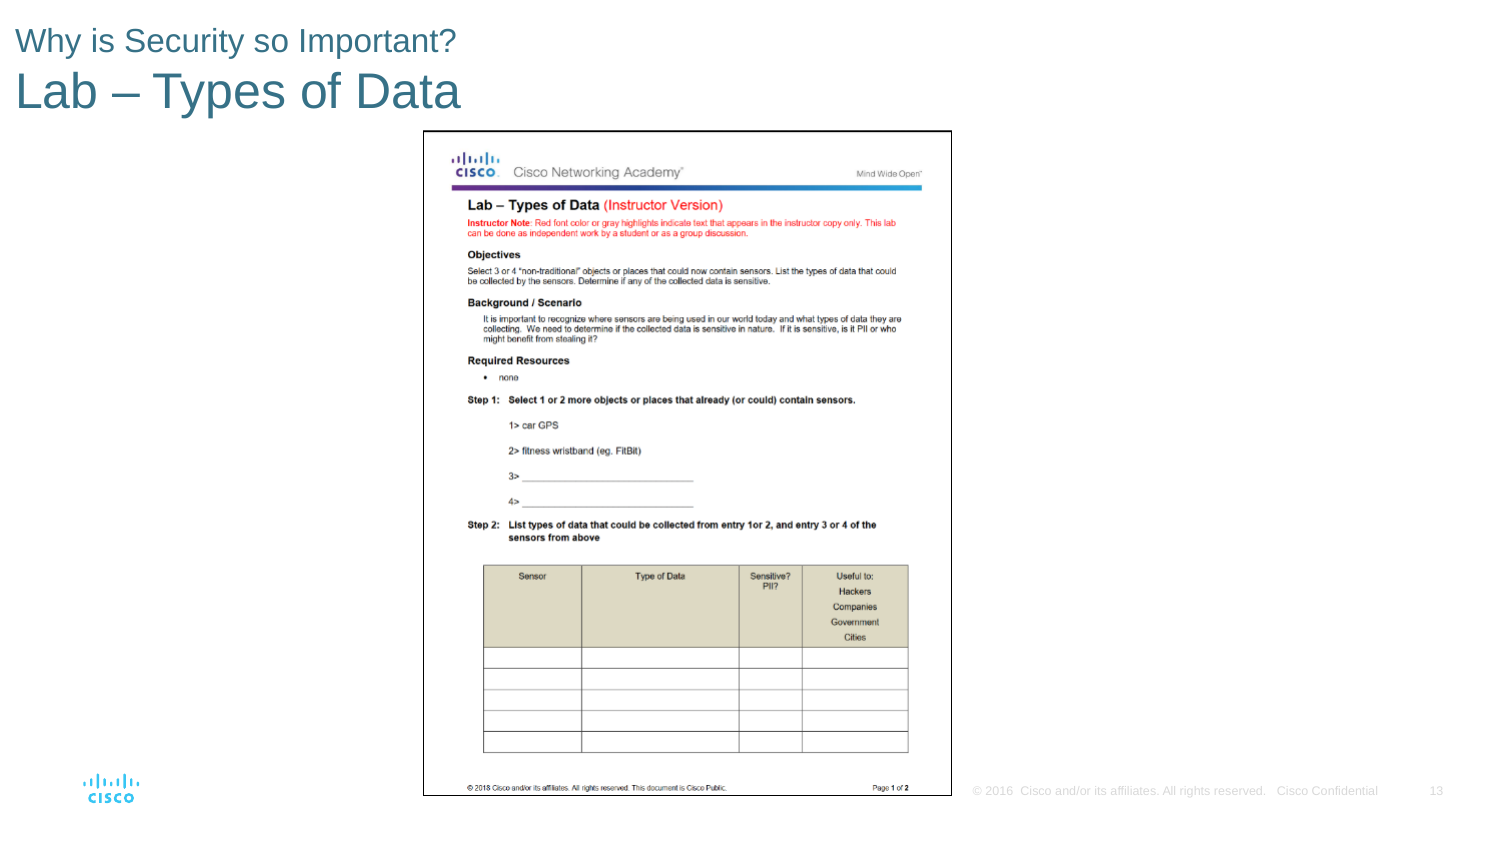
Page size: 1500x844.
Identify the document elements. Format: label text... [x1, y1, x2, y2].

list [423, 130, 952, 796]
title Why is Security so Important? Lab – Types of Data [0, 6, 1500, 131]
